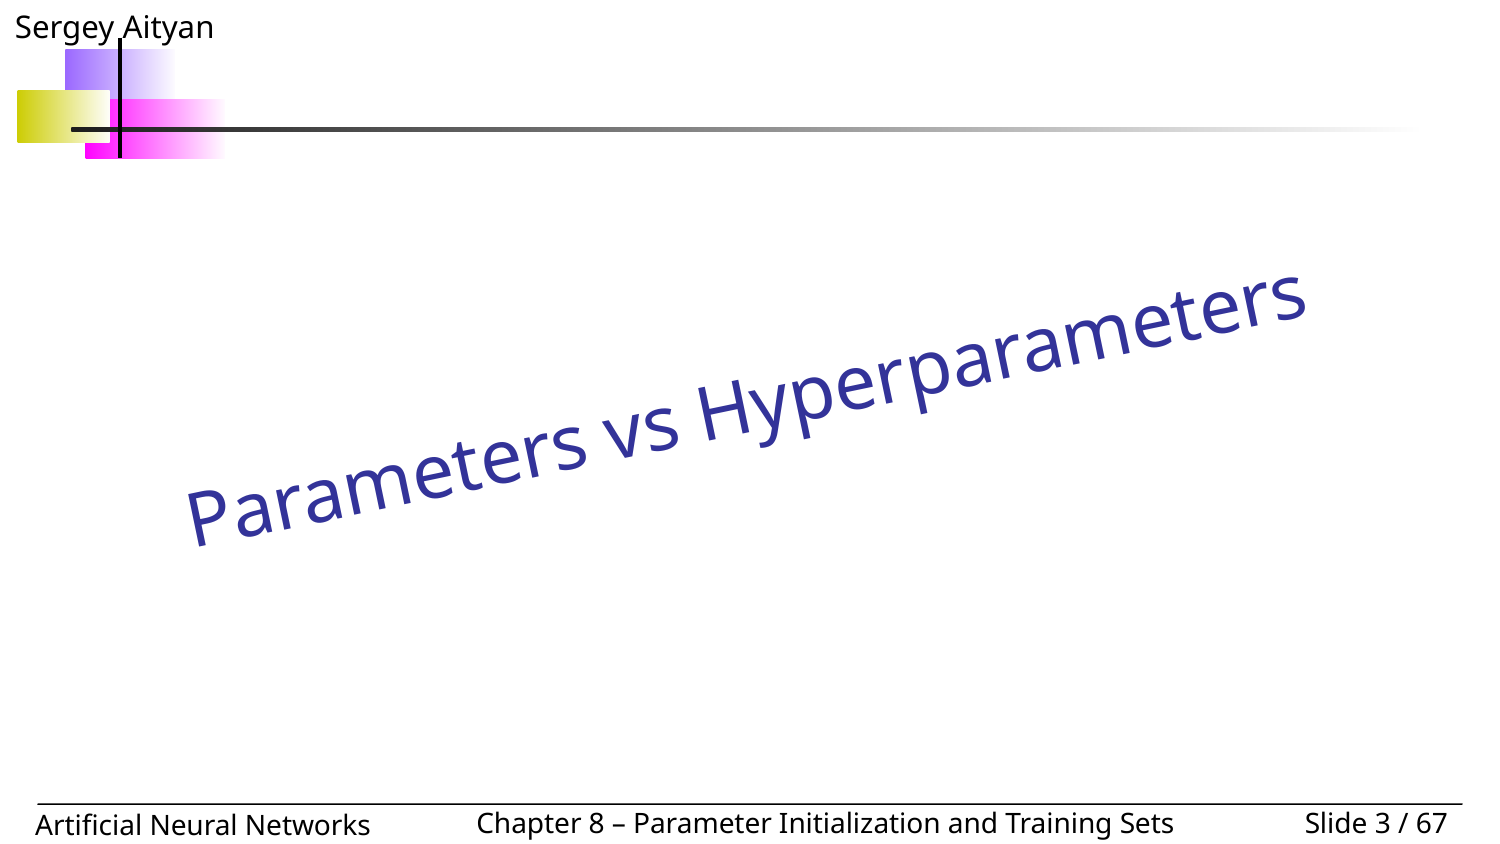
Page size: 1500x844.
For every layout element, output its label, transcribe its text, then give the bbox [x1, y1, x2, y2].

text_box Parameters vs Hyperparameters [161, 218, 1391, 574]
